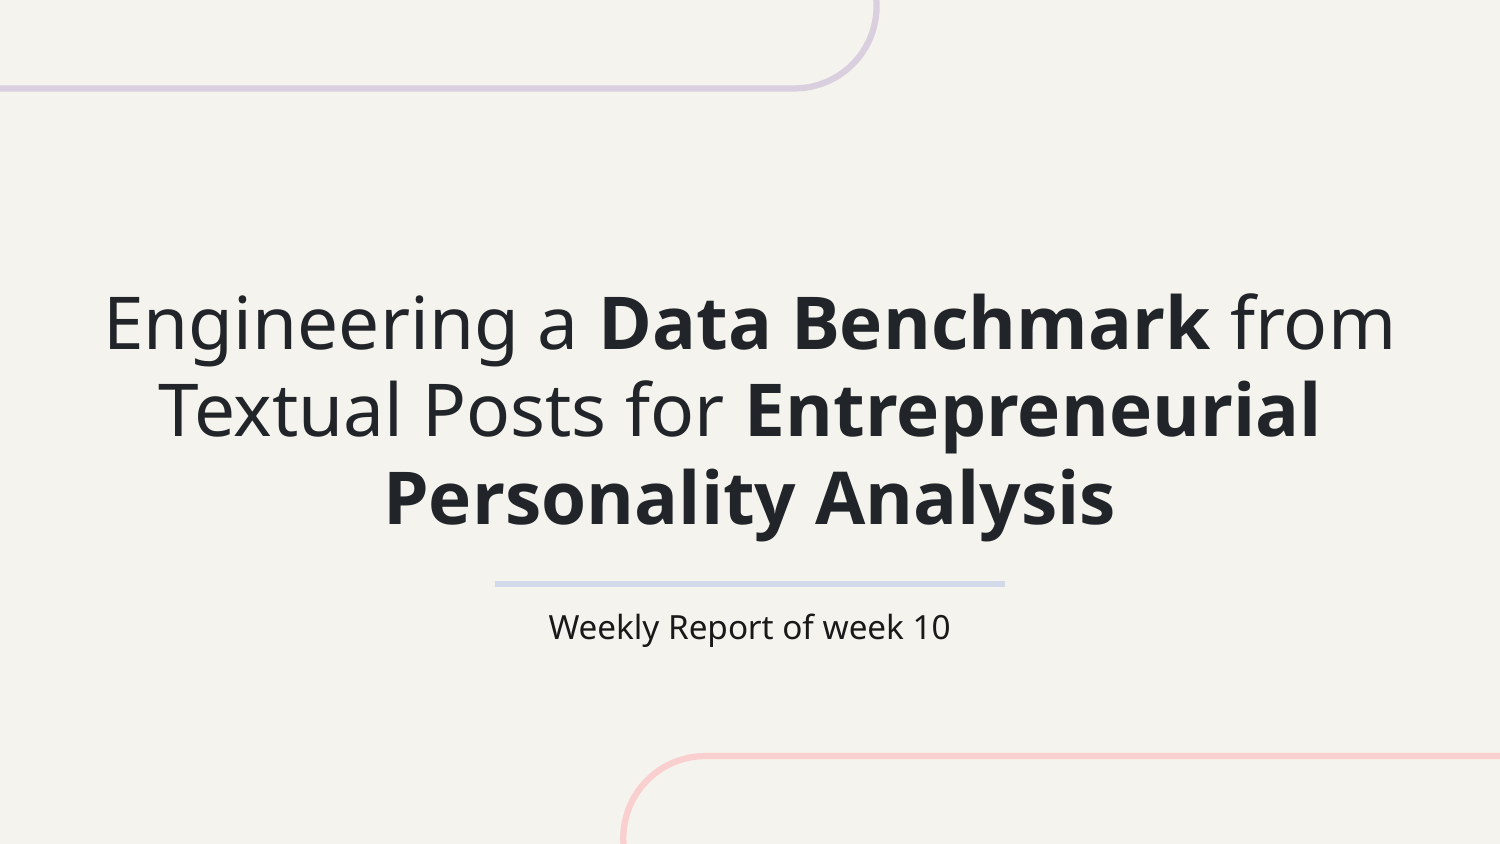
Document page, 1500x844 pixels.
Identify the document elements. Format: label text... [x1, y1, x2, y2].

title Engineering a Data Benchmark from Textual Posts for Entrepreneurial Personality Analysis [37, 215, 1463, 554]
subtitle Weekly Report of week 10 [392, 591, 1108, 659]
